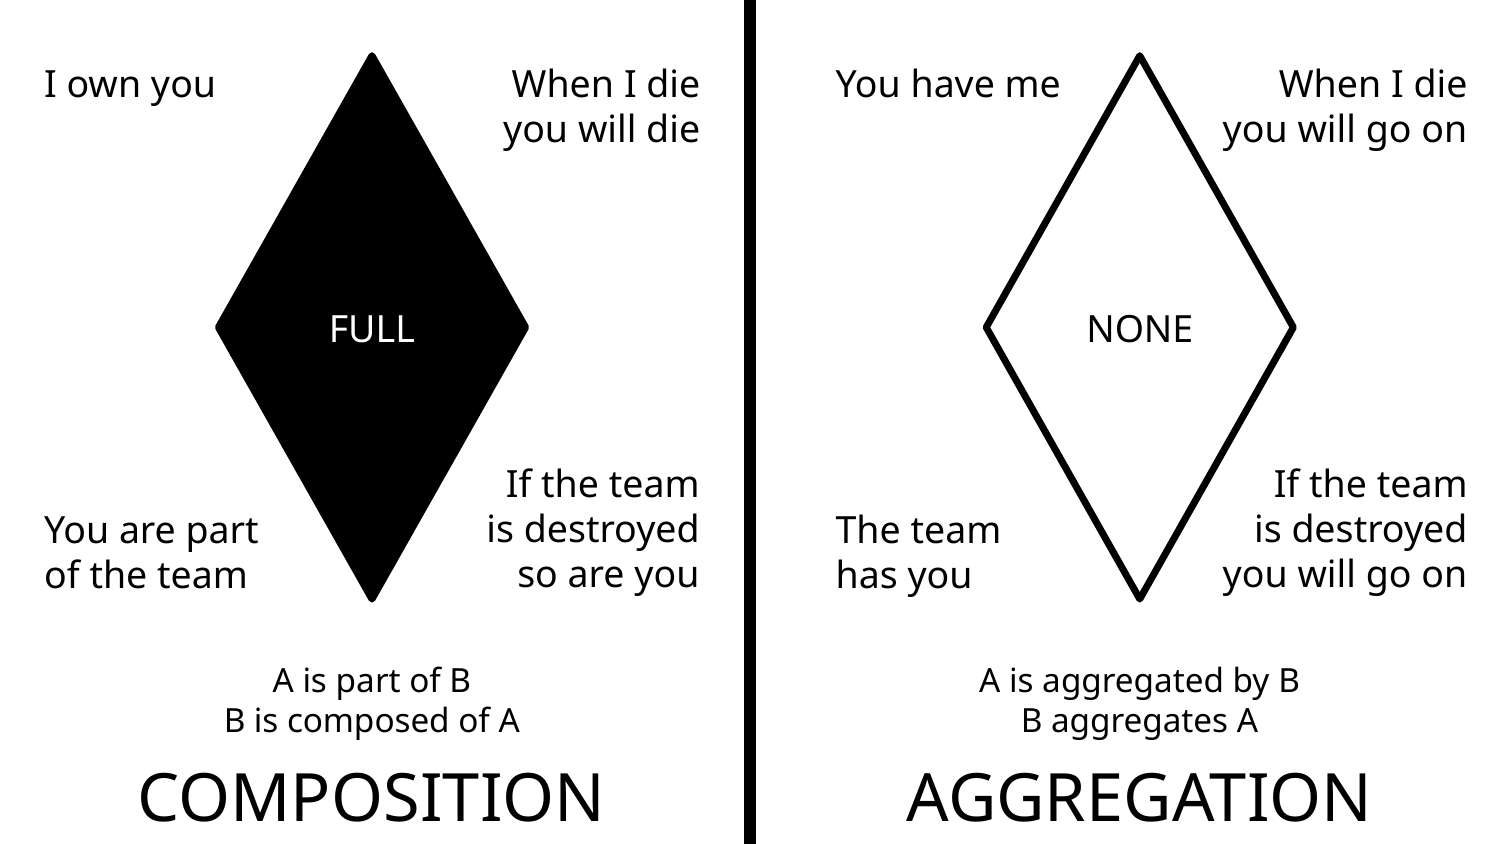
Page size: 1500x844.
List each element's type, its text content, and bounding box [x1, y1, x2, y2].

text_box If the team is destroyed you will go on [1139, 452, 1483, 603]
text_box If the team is destroyed so are you [371, 452, 715, 603]
text_box AGGREGATION [891, 747, 1388, 843]
text_box I own you [29, 53, 372, 113]
text_box You are part of the team [29, 498, 371, 603]
text_box When I die you will die [372, 53, 716, 158]
text_box The team has you [820, 498, 1081, 603]
text_box You have me [820, 53, 1081, 113]
text_box COMPOSITION [122, 747, 622, 843]
text_box NONE [983, 52, 1297, 603]
text_box A is part of B B is composed of A [208, 652, 536, 747]
text_box FULL [215, 113, 529, 498]
text_box When I die you will go on [1139, 53, 1483, 158]
text_box A is aggregated by B B aggregates A [964, 652, 1316, 747]
